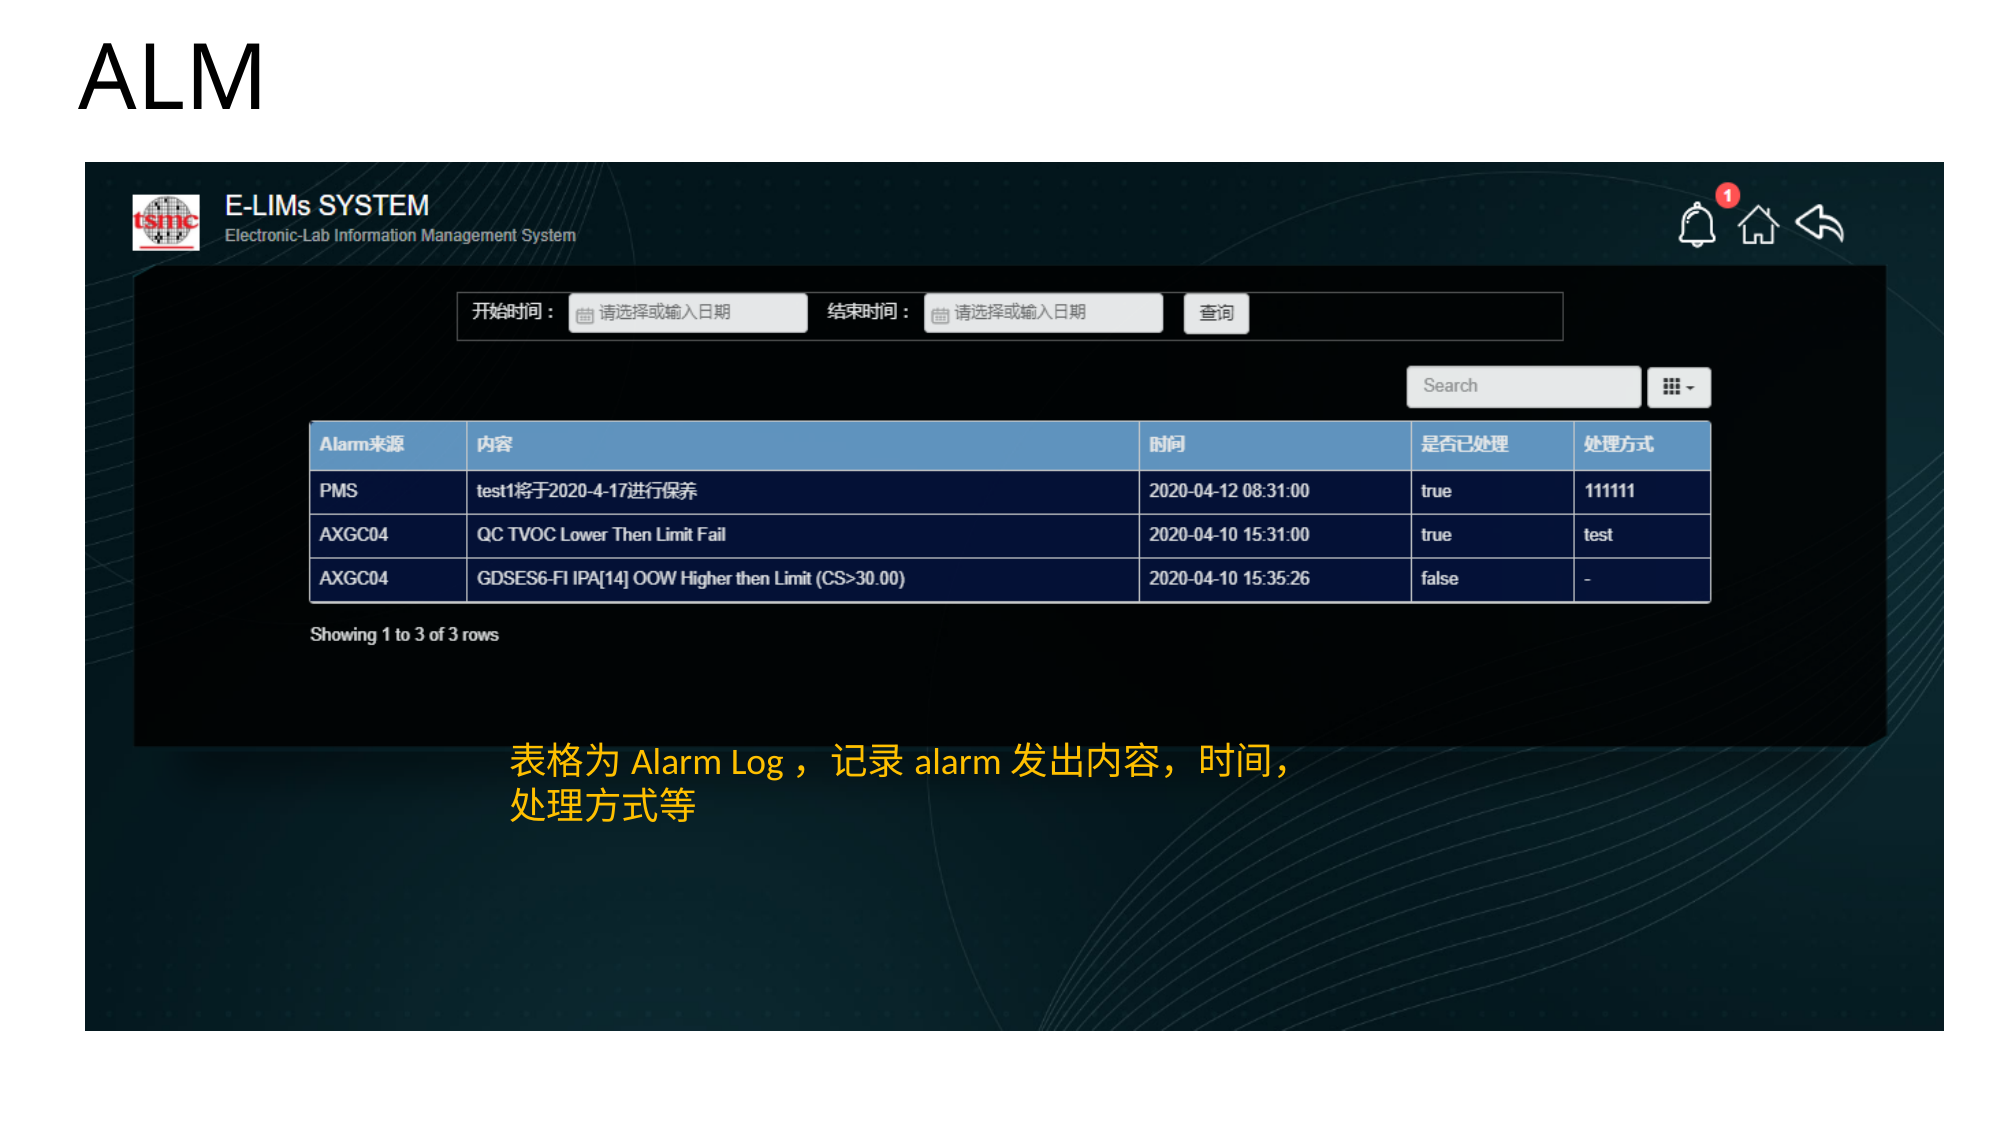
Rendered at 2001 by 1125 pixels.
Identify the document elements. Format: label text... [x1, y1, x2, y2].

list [85, 162, 1944, 1031]
title ALM [63, 15, 1789, 144]
